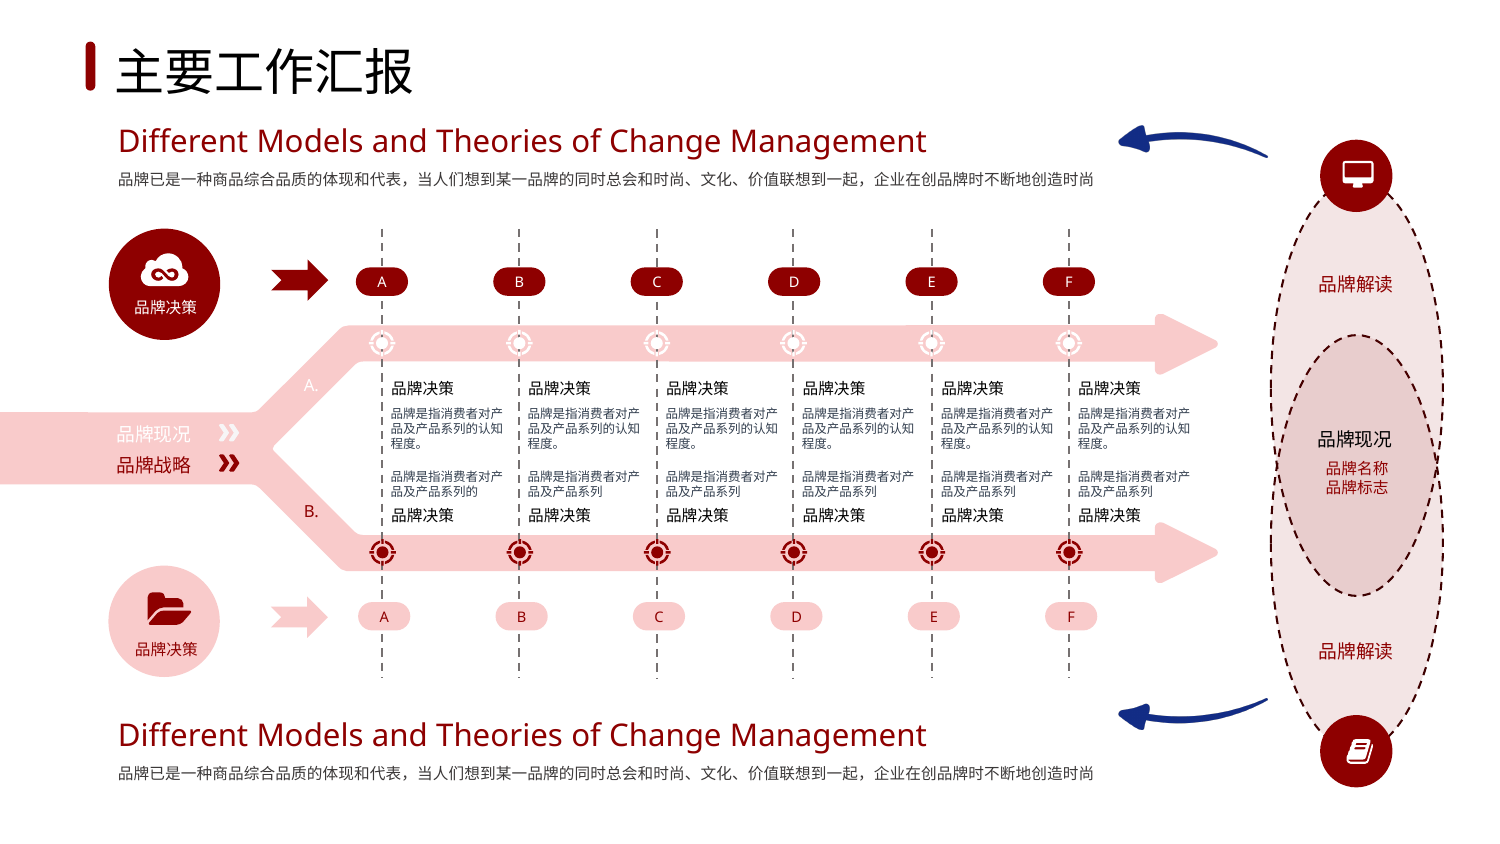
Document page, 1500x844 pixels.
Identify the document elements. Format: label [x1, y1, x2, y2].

text_box [107, 564, 226, 679]
picture [1117, 698, 1269, 730]
text_box [100, 32, 430, 108]
text_box [268, 256, 330, 304]
text_box [114, 711, 1234, 786]
text_box [1243, 138, 1471, 789]
text_box [0, 228, 1218, 679]
text_box [84, 40, 97, 92]
picture [1117, 125, 1269, 158]
text_box [106, 227, 225, 342]
text_box [268, 593, 330, 641]
text_box [114, 118, 1234, 193]
text_box [1074, 402, 1195, 454]
